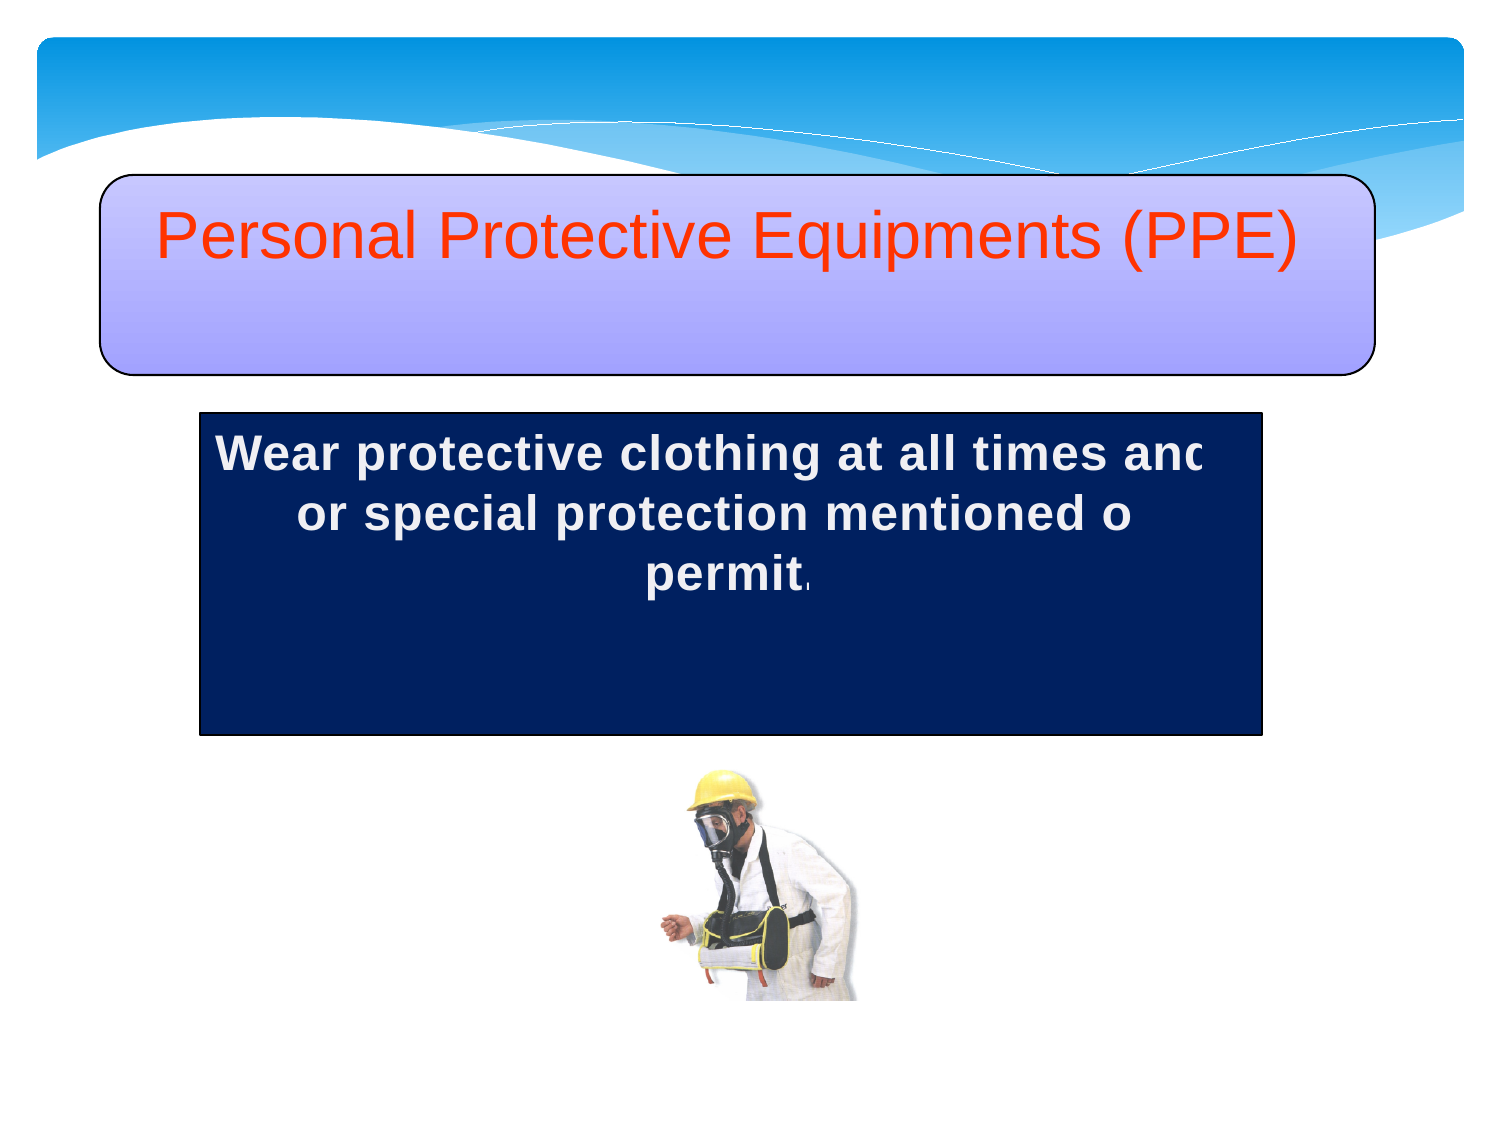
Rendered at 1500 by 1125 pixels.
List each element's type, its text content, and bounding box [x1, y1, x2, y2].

text_box Wear protective clothing at all times and / or special protection mentioned on permit. [199, 412, 1263, 735]
picture [649, 749, 864, 1002]
text_box Personal Protective Equipments (PPE) [99, 174, 1375, 376]
